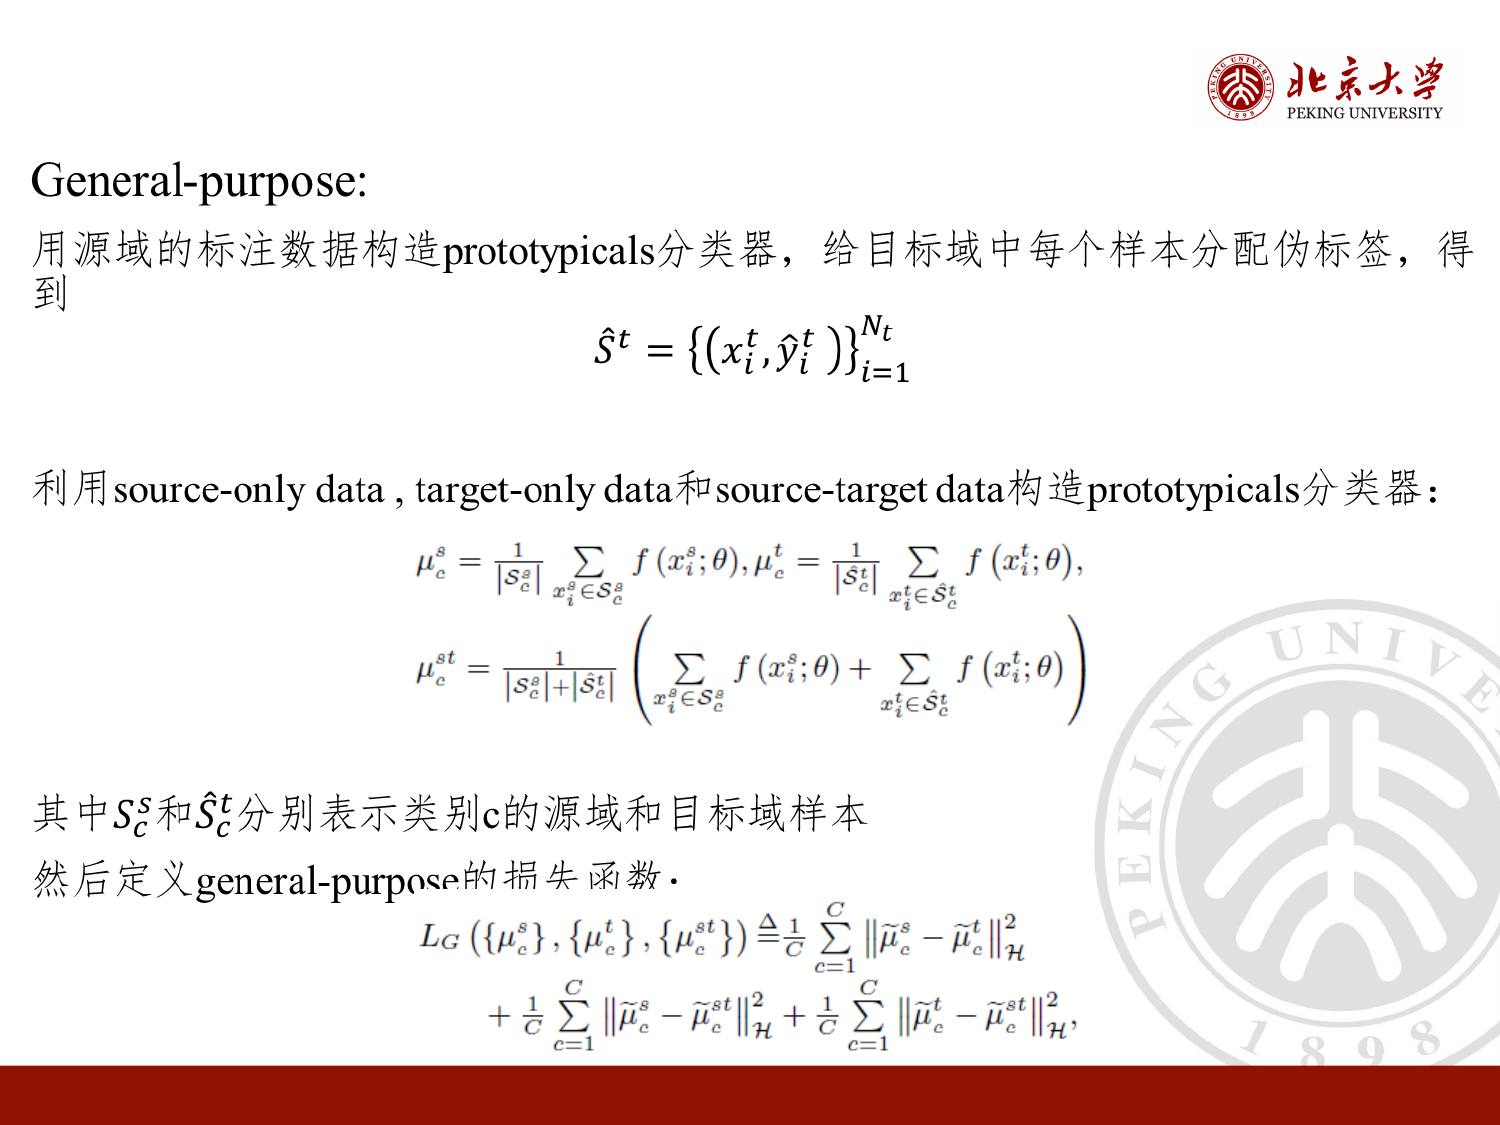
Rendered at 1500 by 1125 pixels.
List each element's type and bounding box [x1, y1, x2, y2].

picture [1193, 44, 1464, 131]
picture [405, 518, 1094, 733]
picture [413, 889, 1087, 1060]
list [0, 132, 1500, 1125]
